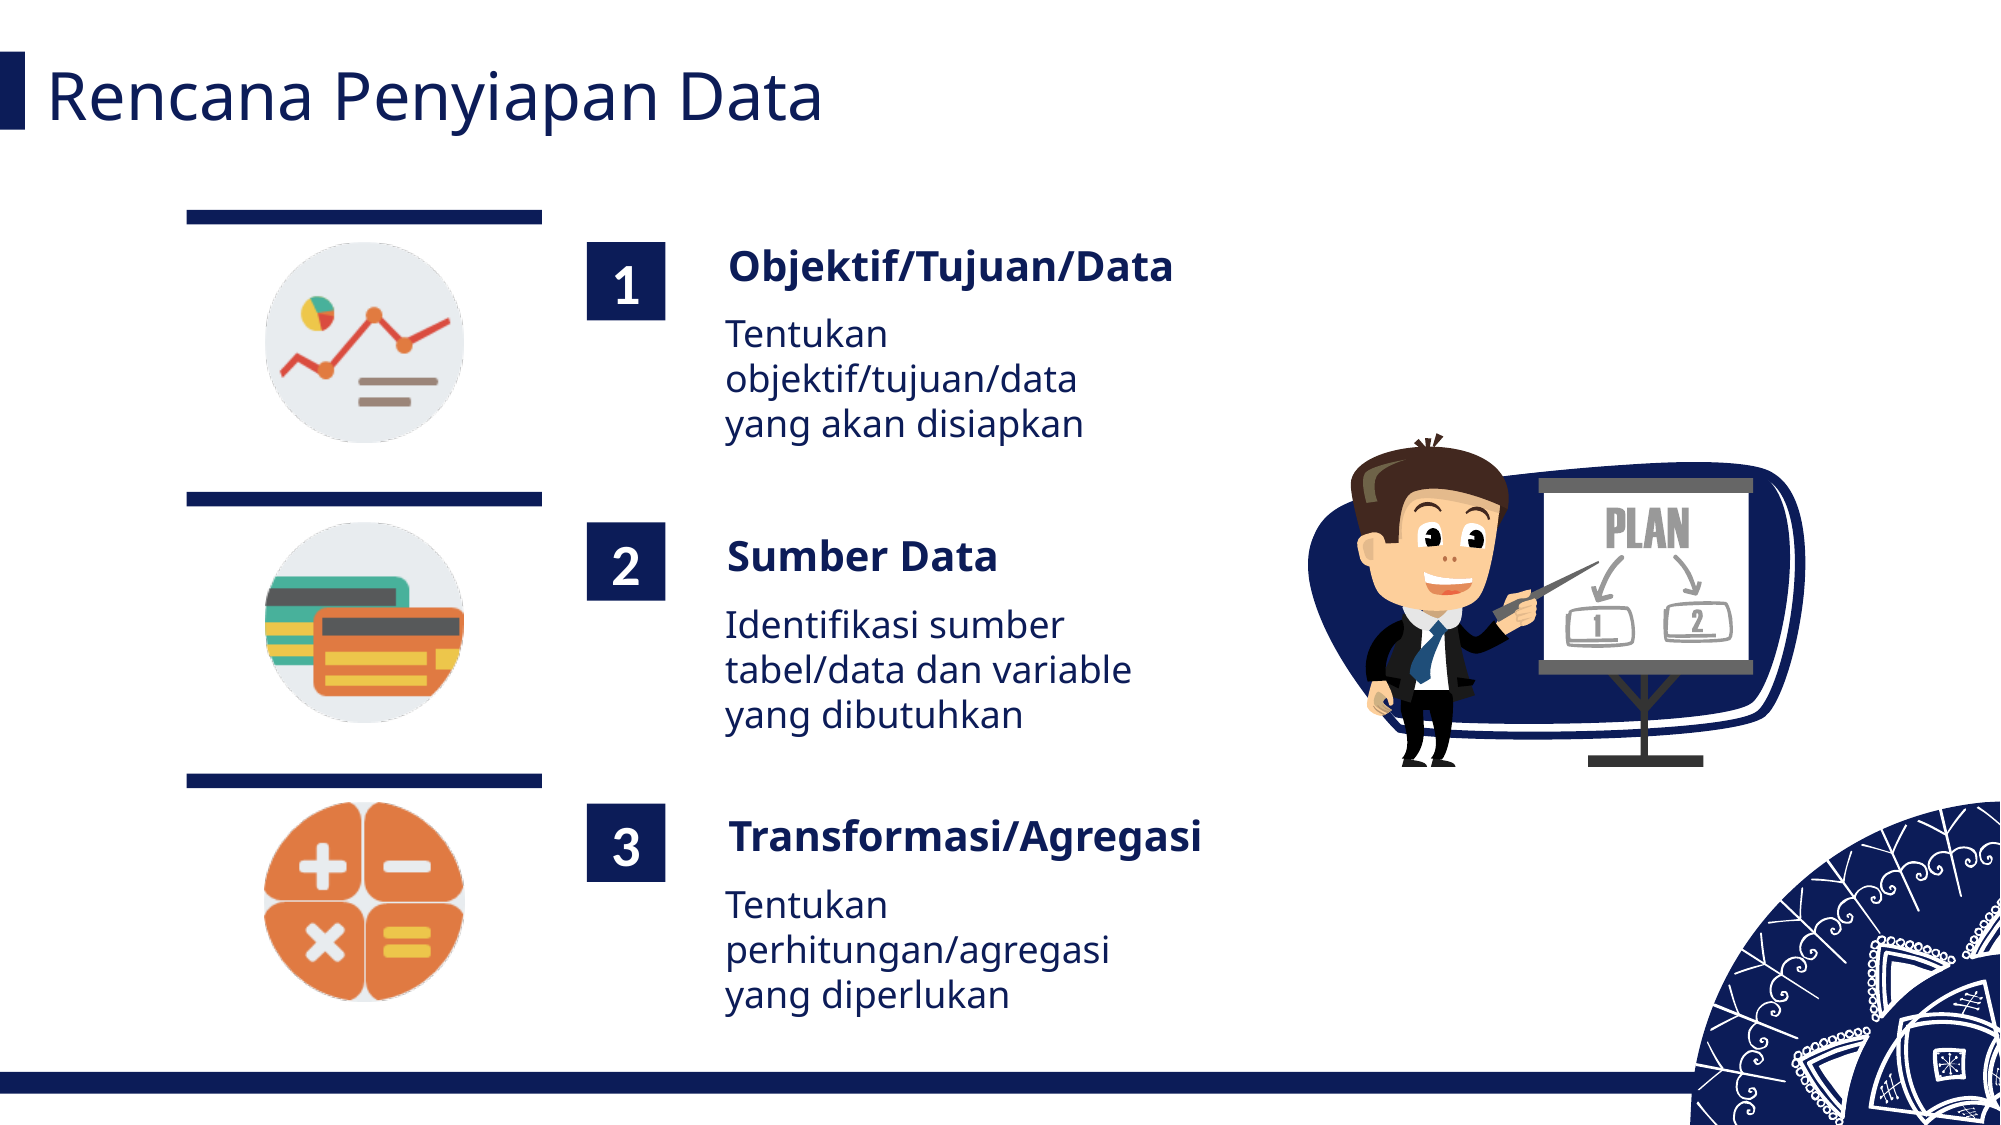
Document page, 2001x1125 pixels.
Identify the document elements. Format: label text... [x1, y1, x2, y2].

text_box 2 [586, 521, 666, 602]
text_box [186, 773, 543, 789]
picture [265, 522, 464, 723]
text_box [0, 51, 26, 131]
text_box [0, 1070, 1662, 1095]
text_box [186, 491, 543, 507]
picture [264, 802, 465, 1002]
text_box [186, 209, 543, 225]
text_box Transformasi/Agregasi [713, 802, 1219, 868]
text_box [1221, 424, 1819, 767]
text_box Sumber Data [712, 522, 1015, 588]
text_box Tentukan perhitungan/agregasi yang diperlukan [710, 873, 1151, 1024]
text_box Rencana Penyiapan Data [32, 46, 841, 141]
text_box 3 [586, 803, 666, 883]
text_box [1662, 797, 2000, 1125]
text_box Tentukan objektif/tujuan/data yang akan disiapkan [710, 302, 1151, 453]
text_box 1 [586, 241, 666, 322]
picture [265, 242, 464, 443]
text_box Objektif/Tujuan/Data [713, 232, 1190, 297]
text_box Identifikasi sumber tabel/data dan variable yang dibutuhkan [710, 593, 1151, 744]
